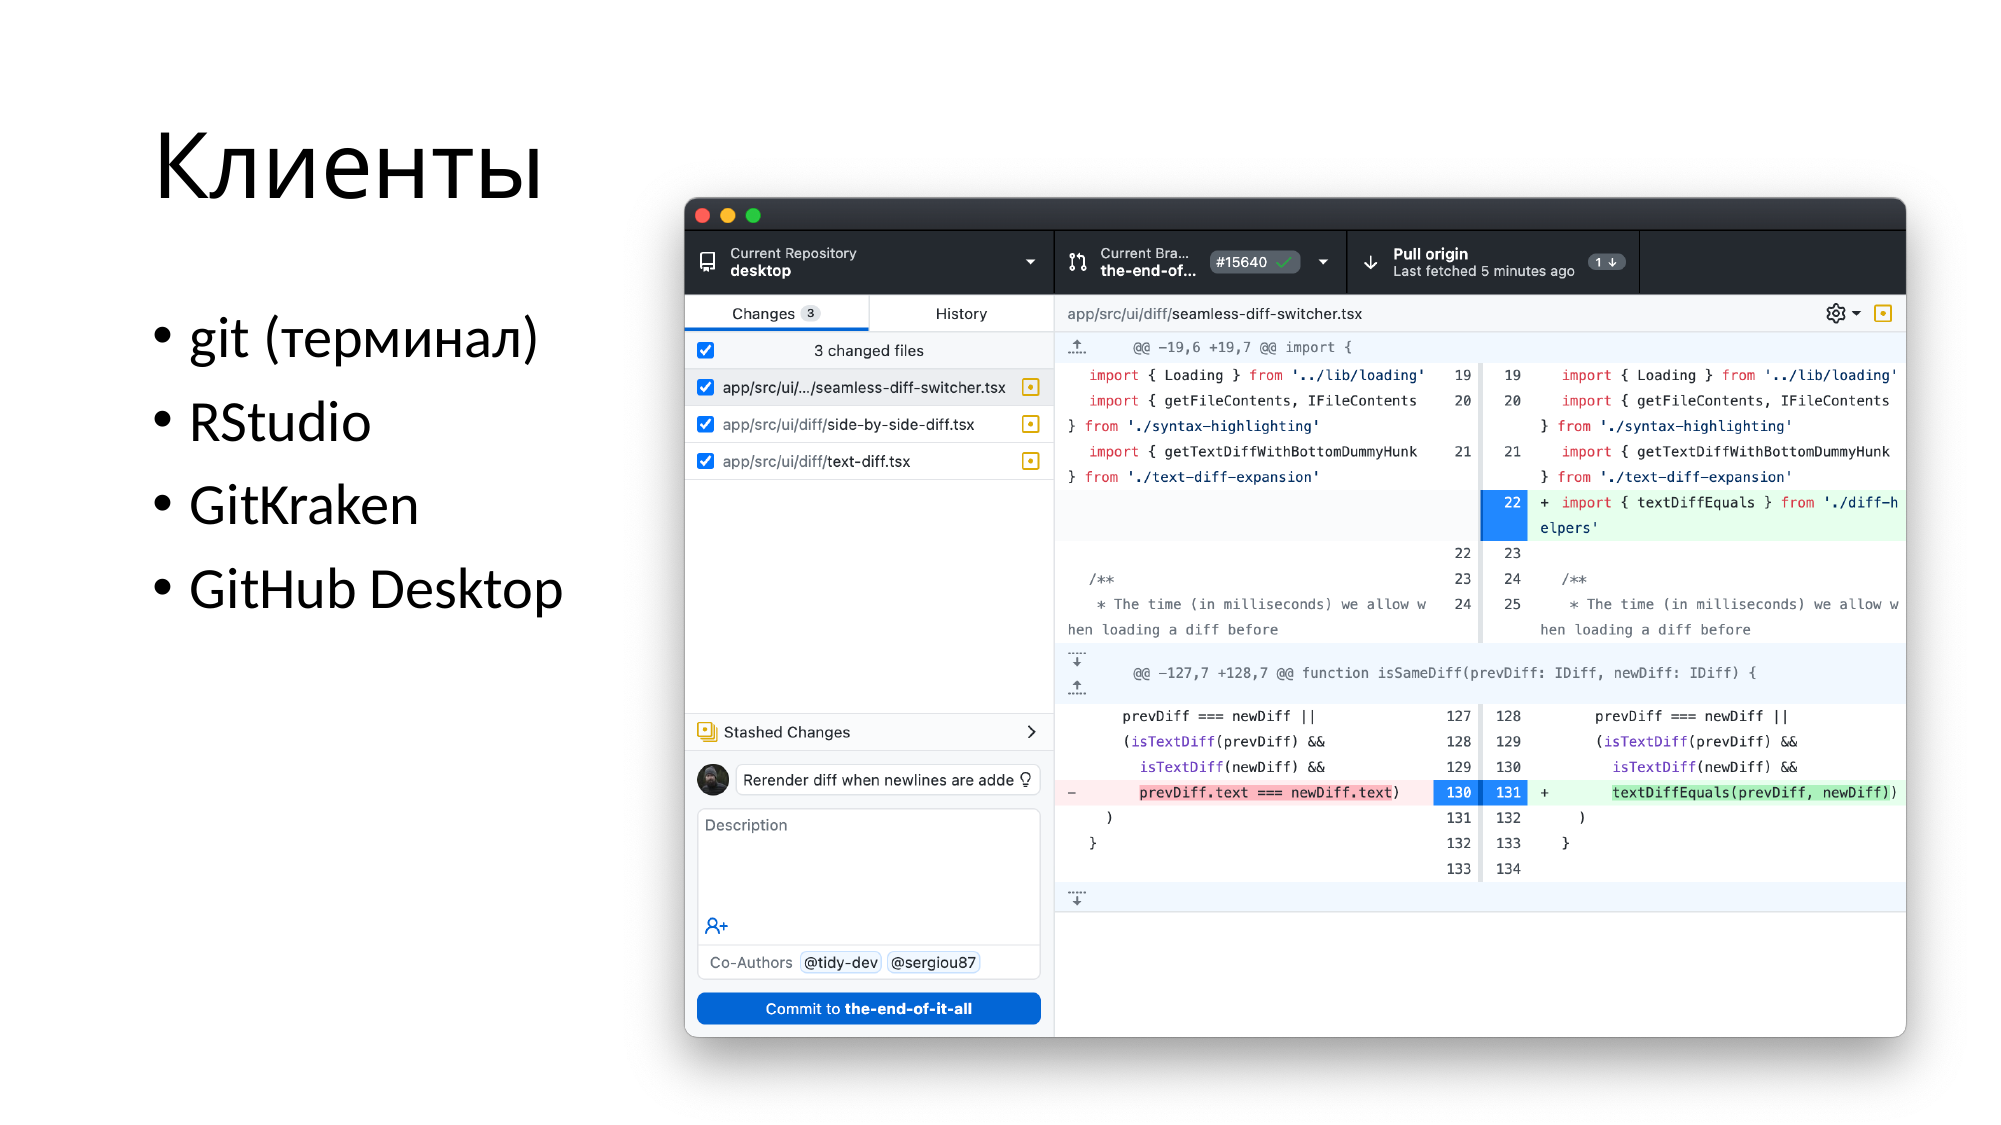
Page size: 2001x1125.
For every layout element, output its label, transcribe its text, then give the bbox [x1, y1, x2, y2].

list git (терминал) RStudio GitKraken GitHub Desktop [137, 299, 613, 1014]
title Клиенты [137, 59, 1863, 278]
picture [613, 148, 1977, 1125]
